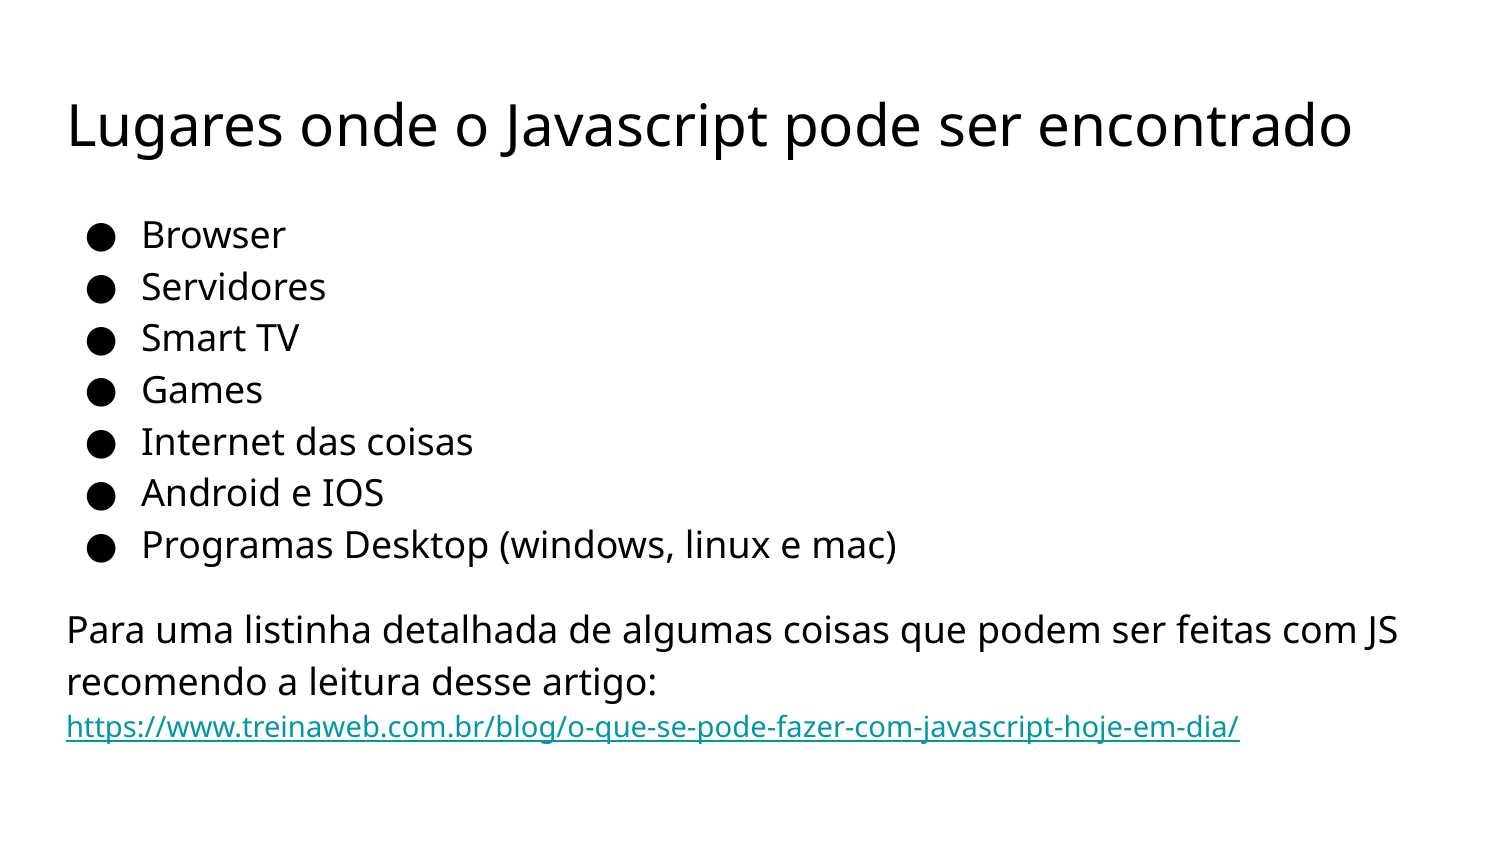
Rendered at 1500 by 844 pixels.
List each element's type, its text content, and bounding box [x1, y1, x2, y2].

title Lugares onde o Javascript pode ser encontrado [51, 72, 1449, 167]
list Browser Servidores Smart TV Games Internet das coisas Android e IOS Programas Desktop (windows, linux e mac) Para uma listinha detalhada de algumas coisas que podem ser feitas com JS recomendo a leitura desse artigo: https://www.treinaweb.com.br/blog/o-que-se-pode-fazer-com-javascript-hoje-em-dia/ [51, 189, 1449, 750]
